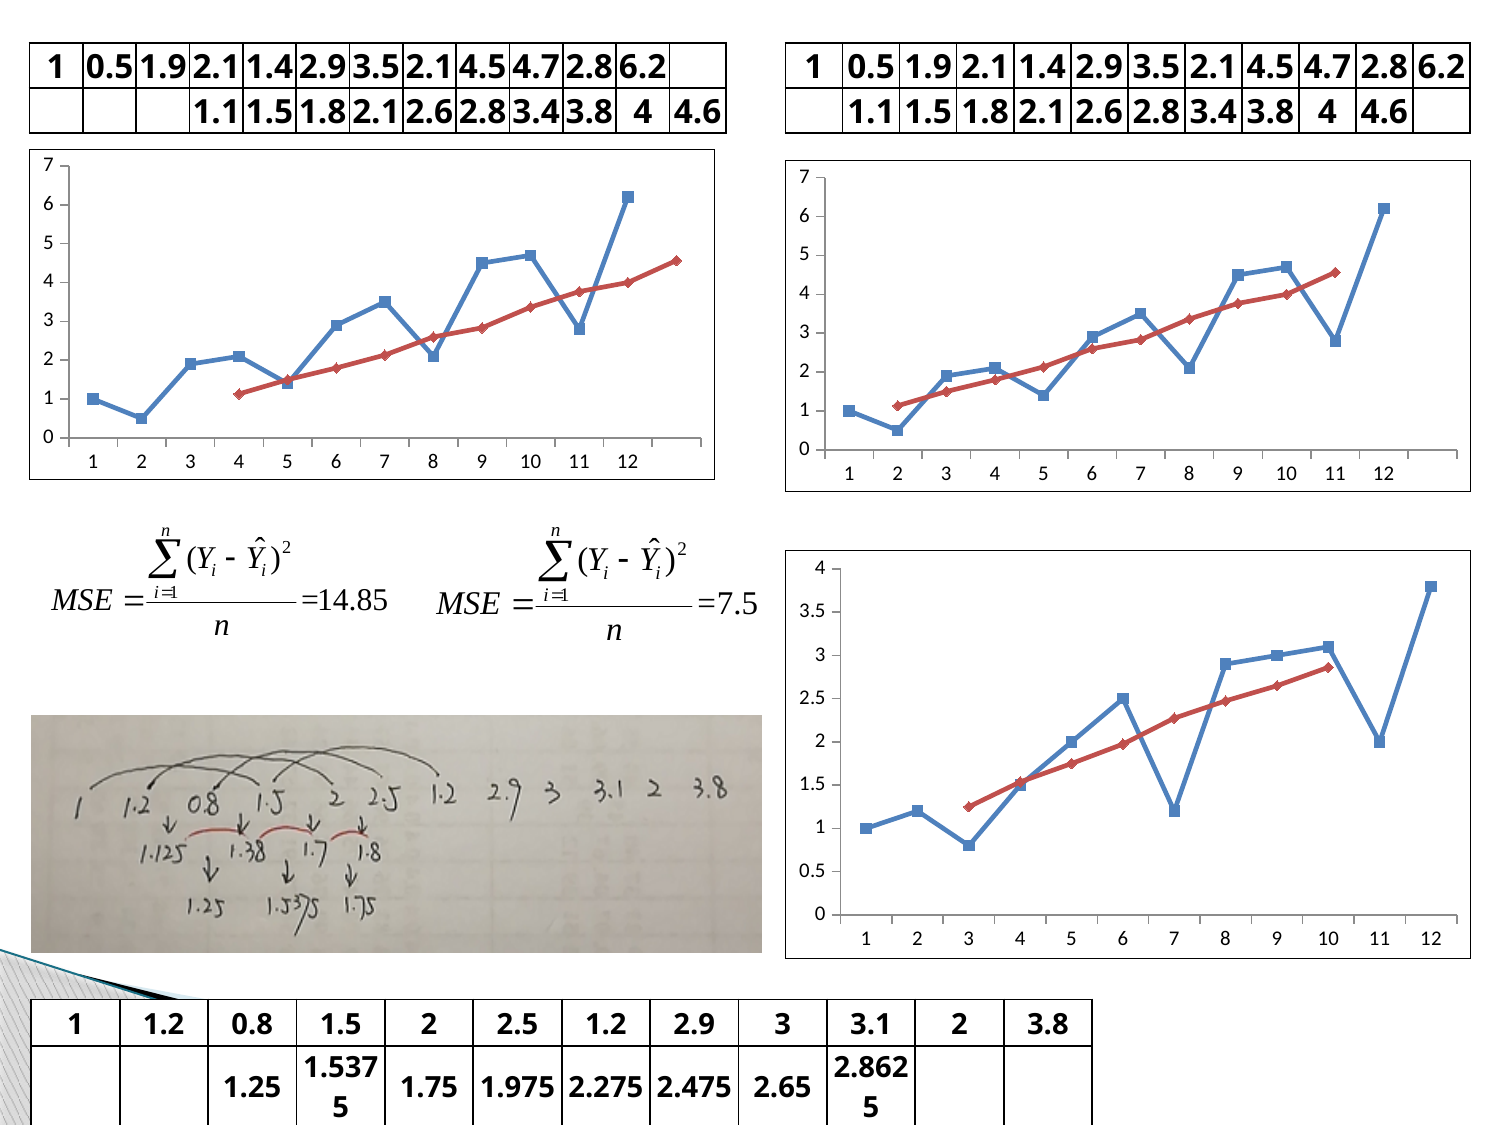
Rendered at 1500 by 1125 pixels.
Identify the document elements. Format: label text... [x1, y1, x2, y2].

chart [785, 550, 1471, 959]
table_header 4.5 [457, 44, 509, 87]
table_header 2 [916, 1000, 1003, 1045]
table_header 1.9 [900, 44, 956, 87]
table_cell 2.8625 [828, 1047, 914, 1125]
table_header 1.9 [137, 44, 189, 87]
table_header 1.2 [0, 953, 147, 999]
table_header 4.7 [510, 44, 562, 87]
table_cell 2.475 [651, 1047, 738, 1125]
table_cell [30, 89, 82, 132]
table_header 1.2 [121, 1000, 207, 1045]
table_cell 1.75 [386, 1047, 472, 1125]
table_header 1 [30, 44, 82, 87]
table_header 2.8 [1357, 44, 1412, 87]
table_header 6.2 [1414, 44, 1469, 87]
table_cell 1.8 [957, 89, 1013, 132]
table_cell 2.8 [457, 89, 509, 132]
table_header 3.1 [828, 1000, 914, 1045]
table_header 1 [32, 1000, 119, 1045]
table_header 2.1 [957, 44, 1013, 87]
table_header [670, 44, 725, 87]
table_header 3.5 [1129, 44, 1184, 87]
table_cell 1.8 [297, 89, 349, 132]
table_cell 1.975 [474, 1047, 561, 1125]
table_cell 1.1 [190, 89, 242, 132]
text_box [45, 514, 393, 643]
table_header 3 [739, 1000, 826, 1045]
table_header 0.5 [843, 44, 899, 87]
table_cell [84, 89, 135, 132]
table_header 4.5 [1243, 44, 1298, 87]
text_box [430, 514, 763, 648]
table_cell 2.1 [1015, 89, 1070, 132]
table_header 1 [786, 44, 842, 87]
table_cell 2.1 [350, 89, 402, 132]
table_header 2.5 [474, 1000, 561, 1045]
table_header 2.9 [651, 1000, 738, 1045]
table_cell 2.8 [1129, 89, 1184, 132]
table_cell [137, 89, 189, 132]
table_cell 1.25 [209, 1047, 296, 1125]
table_header 1.2 [563, 1000, 649, 1045]
table_cell 2.6 [1072, 89, 1127, 132]
table_cell 4.6 [670, 89, 725, 132]
table_header 2.9 [1072, 44, 1127, 87]
table_cell [121, 1047, 207, 1125]
table_header 3.5 [350, 44, 402, 87]
table_header 0.5 [84, 44, 135, 87]
table_header 4.7 [1300, 44, 1355, 87]
table_header 6.2 [617, 44, 669, 87]
table_cell 2.6 [404, 89, 455, 132]
chart [785, 160, 1471, 492]
table_cell 3.4 [1186, 89, 1241, 132]
table_cell 4 [617, 89, 669, 132]
table_cell [916, 1047, 1003, 1125]
table_cell [32, 1047, 119, 1125]
table_cell 3.8 [1243, 89, 1298, 132]
table_cell 1.5375 [297, 1047, 384, 1125]
table_cell 3.4 [510, 89, 562, 132]
table_cell 1.5 [244, 89, 295, 132]
table_header 2.9 [297, 44, 349, 87]
table_header 1.4 [244, 44, 295, 87]
table_header 0.8 [209, 1000, 296, 1045]
table_header 1.4 [1015, 44, 1070, 87]
table_cell [1414, 89, 1469, 132]
table_cell 4.6 [1357, 89, 1412, 132]
table_cell 1.5 [900, 89, 956, 132]
table_cell 1.1 [843, 89, 899, 132]
table_cell 3.8 [564, 89, 615, 132]
table_cell 2.65 [739, 1047, 826, 1125]
table_header 2.8 [564, 44, 615, 87]
table_cell 4 [1300, 89, 1355, 132]
chart [29, 148, 715, 481]
table_header 2.1 [1186, 44, 1241, 87]
table_cell [1005, 1047, 1091, 1125]
table_header 2.1 [190, 44, 242, 87]
table_cell [786, 89, 842, 132]
picture [30, 715, 763, 953]
table_header 2 [386, 1000, 472, 1045]
table_header 2.1 [404, 44, 455, 87]
table_cell 2.275 [563, 1047, 649, 1125]
table_header 1.5 [297, 1000, 384, 1045]
table_header 3.8 [1005, 1000, 1091, 1045]
